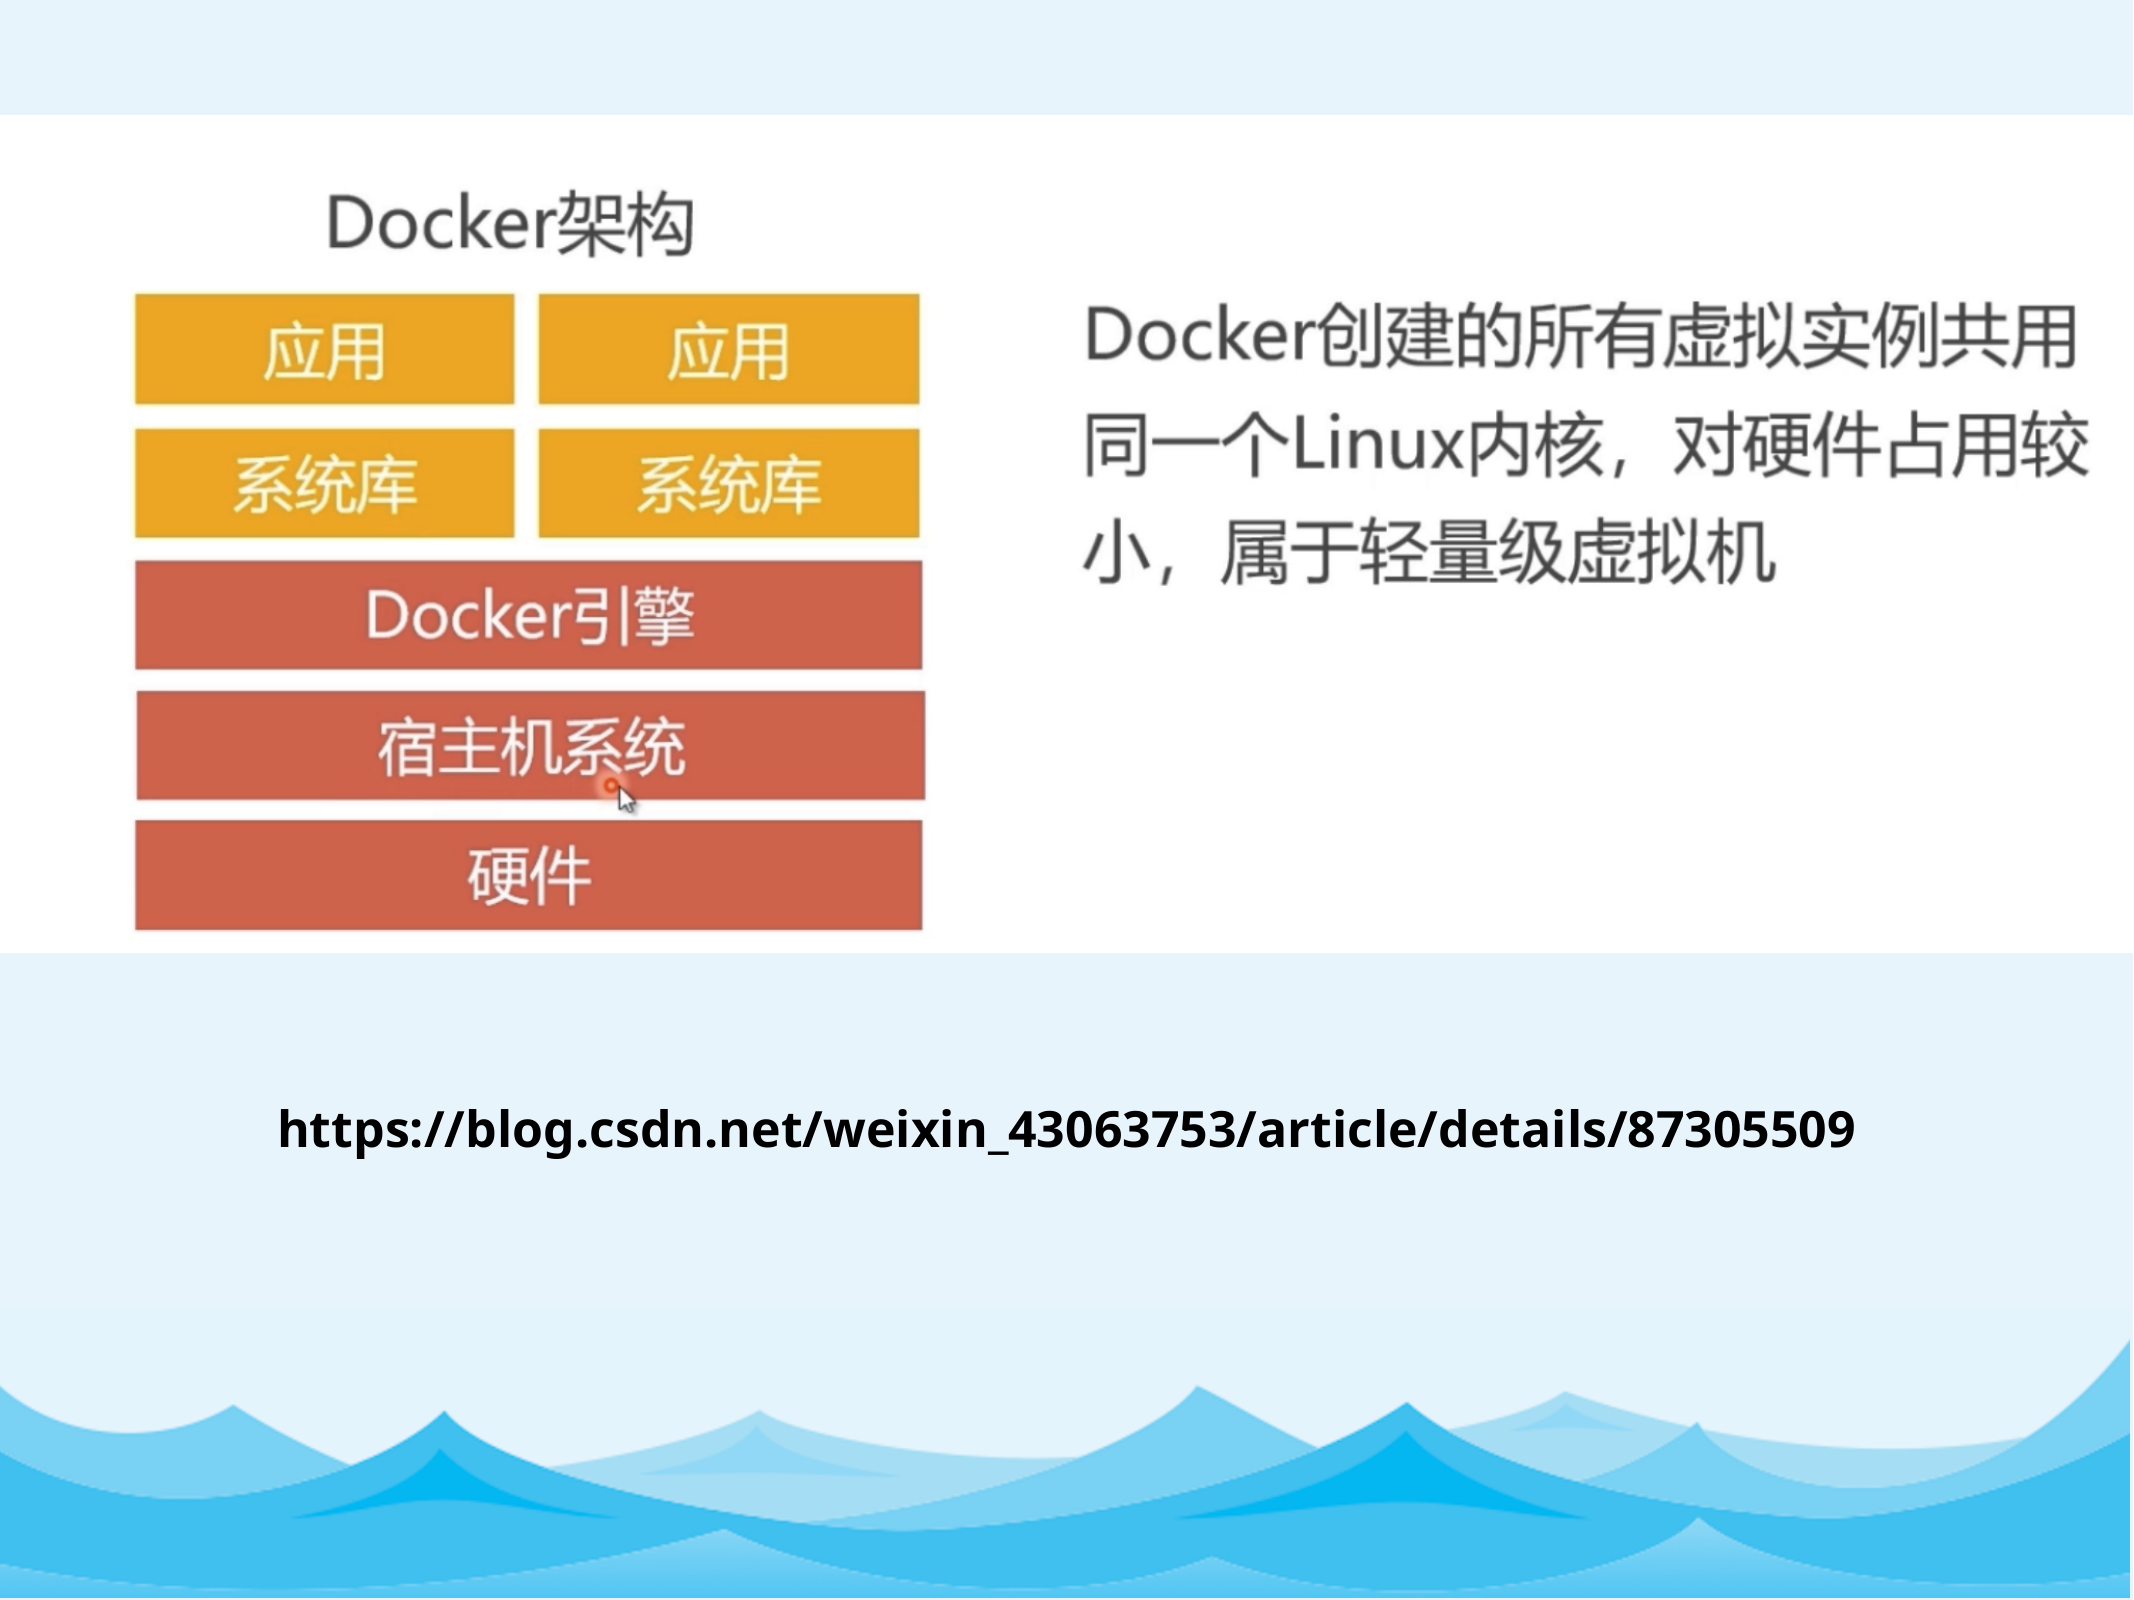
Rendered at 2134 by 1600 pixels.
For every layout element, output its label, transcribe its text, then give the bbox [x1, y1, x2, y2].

picture [0, 115, 2134, 953]
text_box https://blog.csdn.net/weixin_43063753/article/details/87305509 [268, 1089, 1865, 1166]
picture [0, 1308, 2130, 1598]
